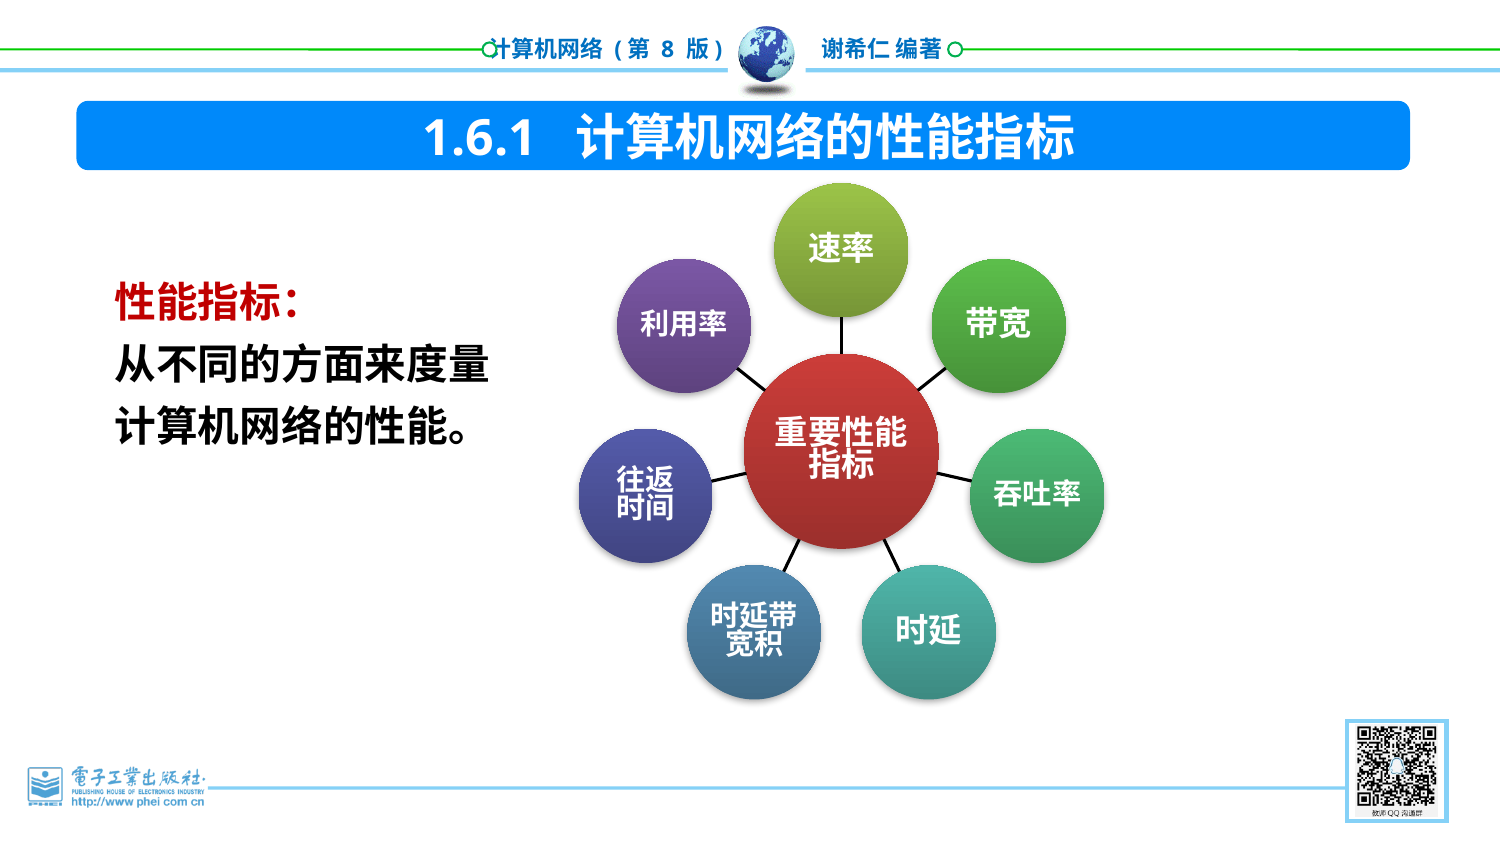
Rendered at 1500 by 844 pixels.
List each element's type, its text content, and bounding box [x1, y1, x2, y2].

picture [736, 24, 796, 100]
text_box 性能指标： 从不同的方面来度量计算机网络的性能。 [99, 255, 367, 458]
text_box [372, 182, 1311, 701]
picture [23, 764, 208, 809]
list 1.6.1 计算机网络的性能指标 [204, 105, 1293, 166]
picture [1355, 724, 1438, 817]
